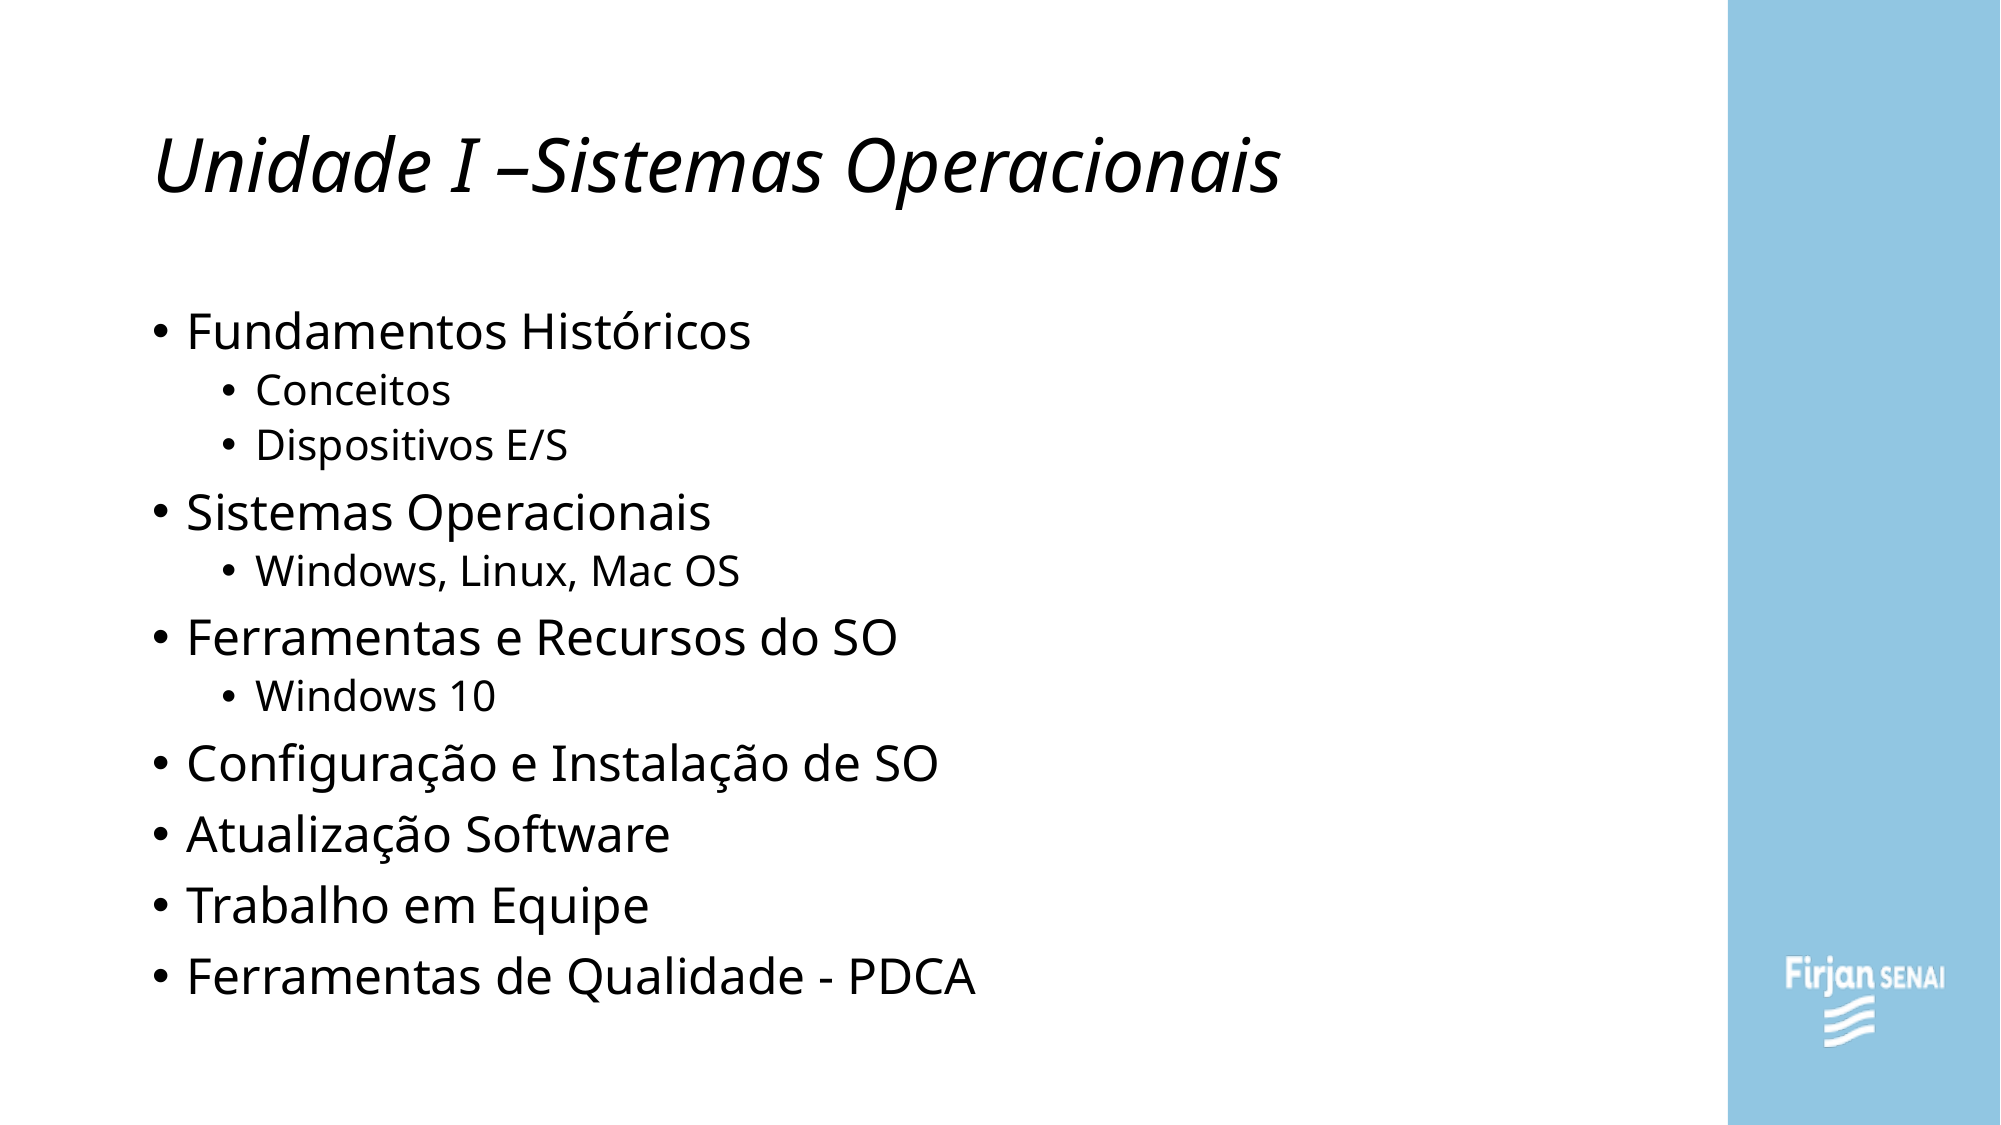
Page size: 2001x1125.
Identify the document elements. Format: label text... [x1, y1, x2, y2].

title Unidade I –Sistemas Operacionais [137, 59, 1697, 278]
picture [1782, 953, 1947, 1049]
list Fundamentos Históricos Conceitos Dispositivos E/S Sistemas Operacionais Windows, Linux, Mac OS Ferramentas e Recursos do SO Windows 10 Configuração e Instalação de SO Atualização Software Trabalho em Equipe Ferramentas de Qualidade - PDCA [137, 299, 1697, 1014]
